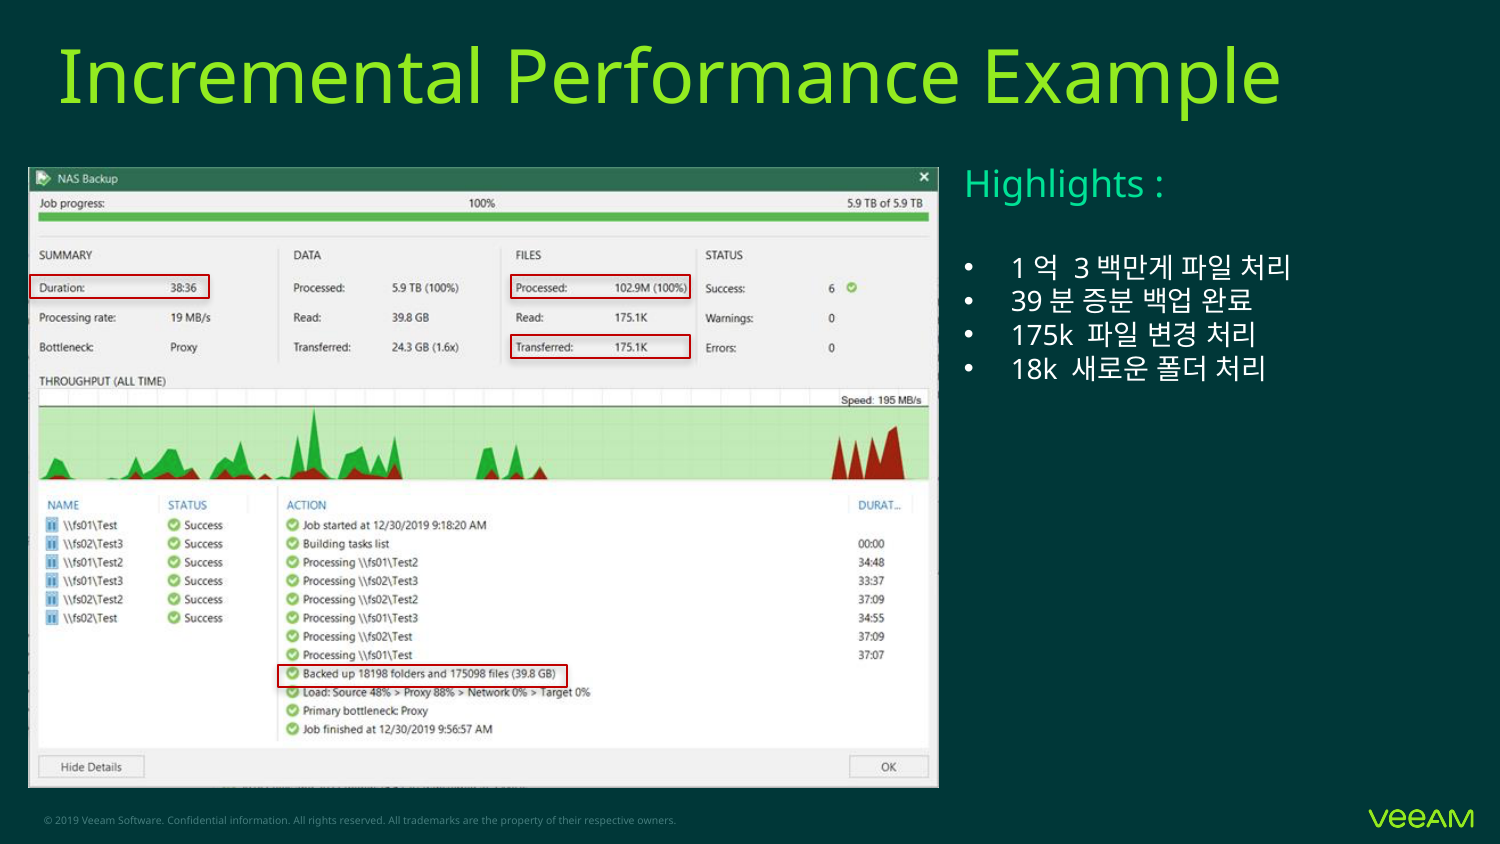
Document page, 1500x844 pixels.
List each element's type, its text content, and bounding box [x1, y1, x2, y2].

picture [28, 167, 939, 788]
text_box Highlights : 1억 3백만게 파일 처리 39분 증분 백업 완료 175k 파일 변경 처리 18k 새로운 폴더 처리 [949, 152, 1458, 426]
picture [1368, 809, 1474, 828]
title Incremental Performance Example [59, 28, 1432, 119]
